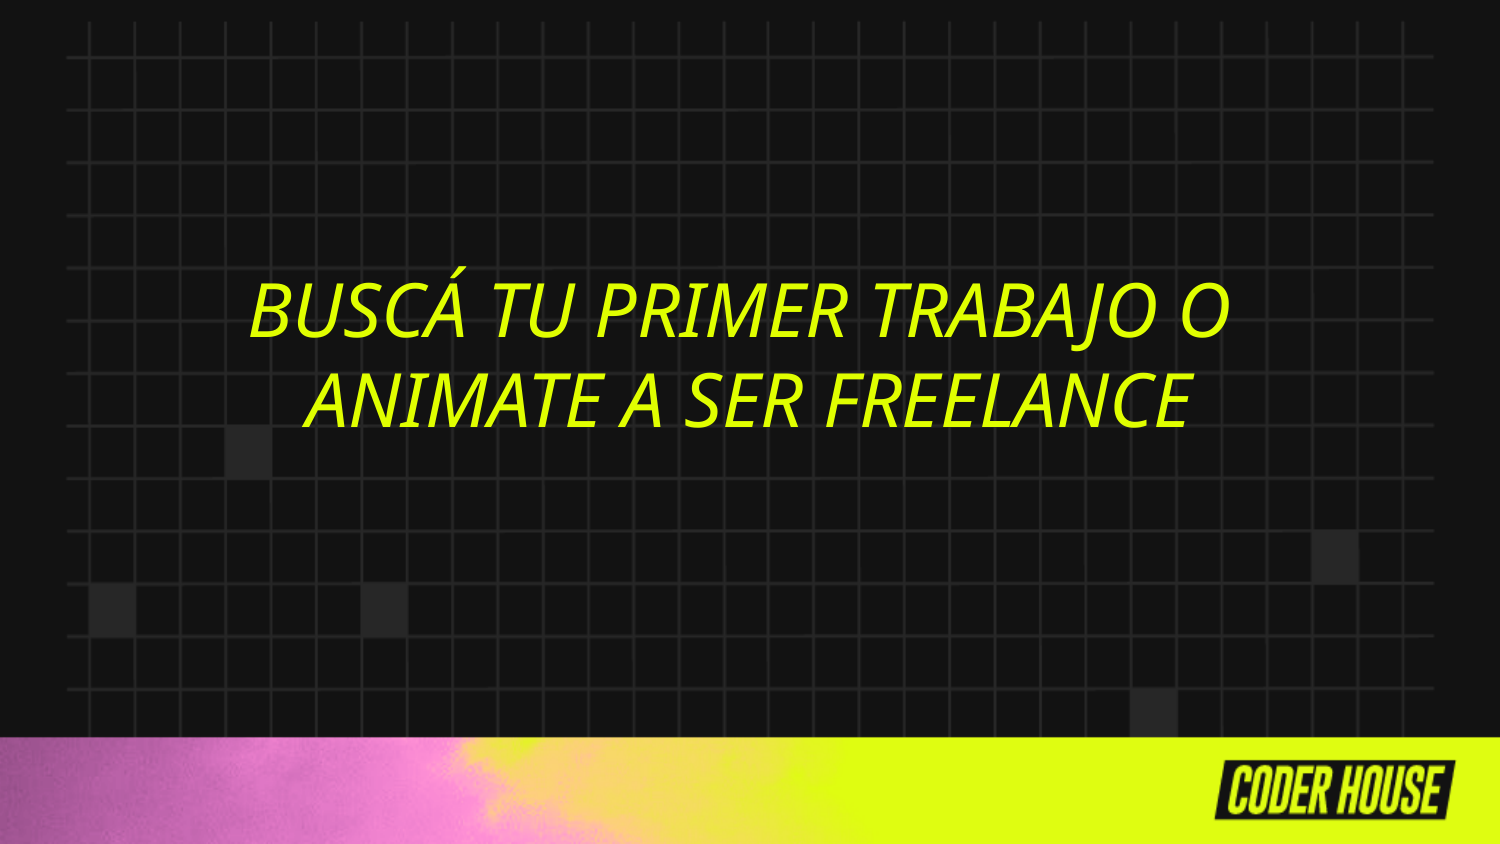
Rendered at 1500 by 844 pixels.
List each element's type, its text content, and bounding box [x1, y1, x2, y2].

picture [0, 0, 1500, 844]
text_box BUSCÁ TU PRIMER TRABAJO O ANIMATE A SER FREELANCE [229, 271, 1271, 434]
